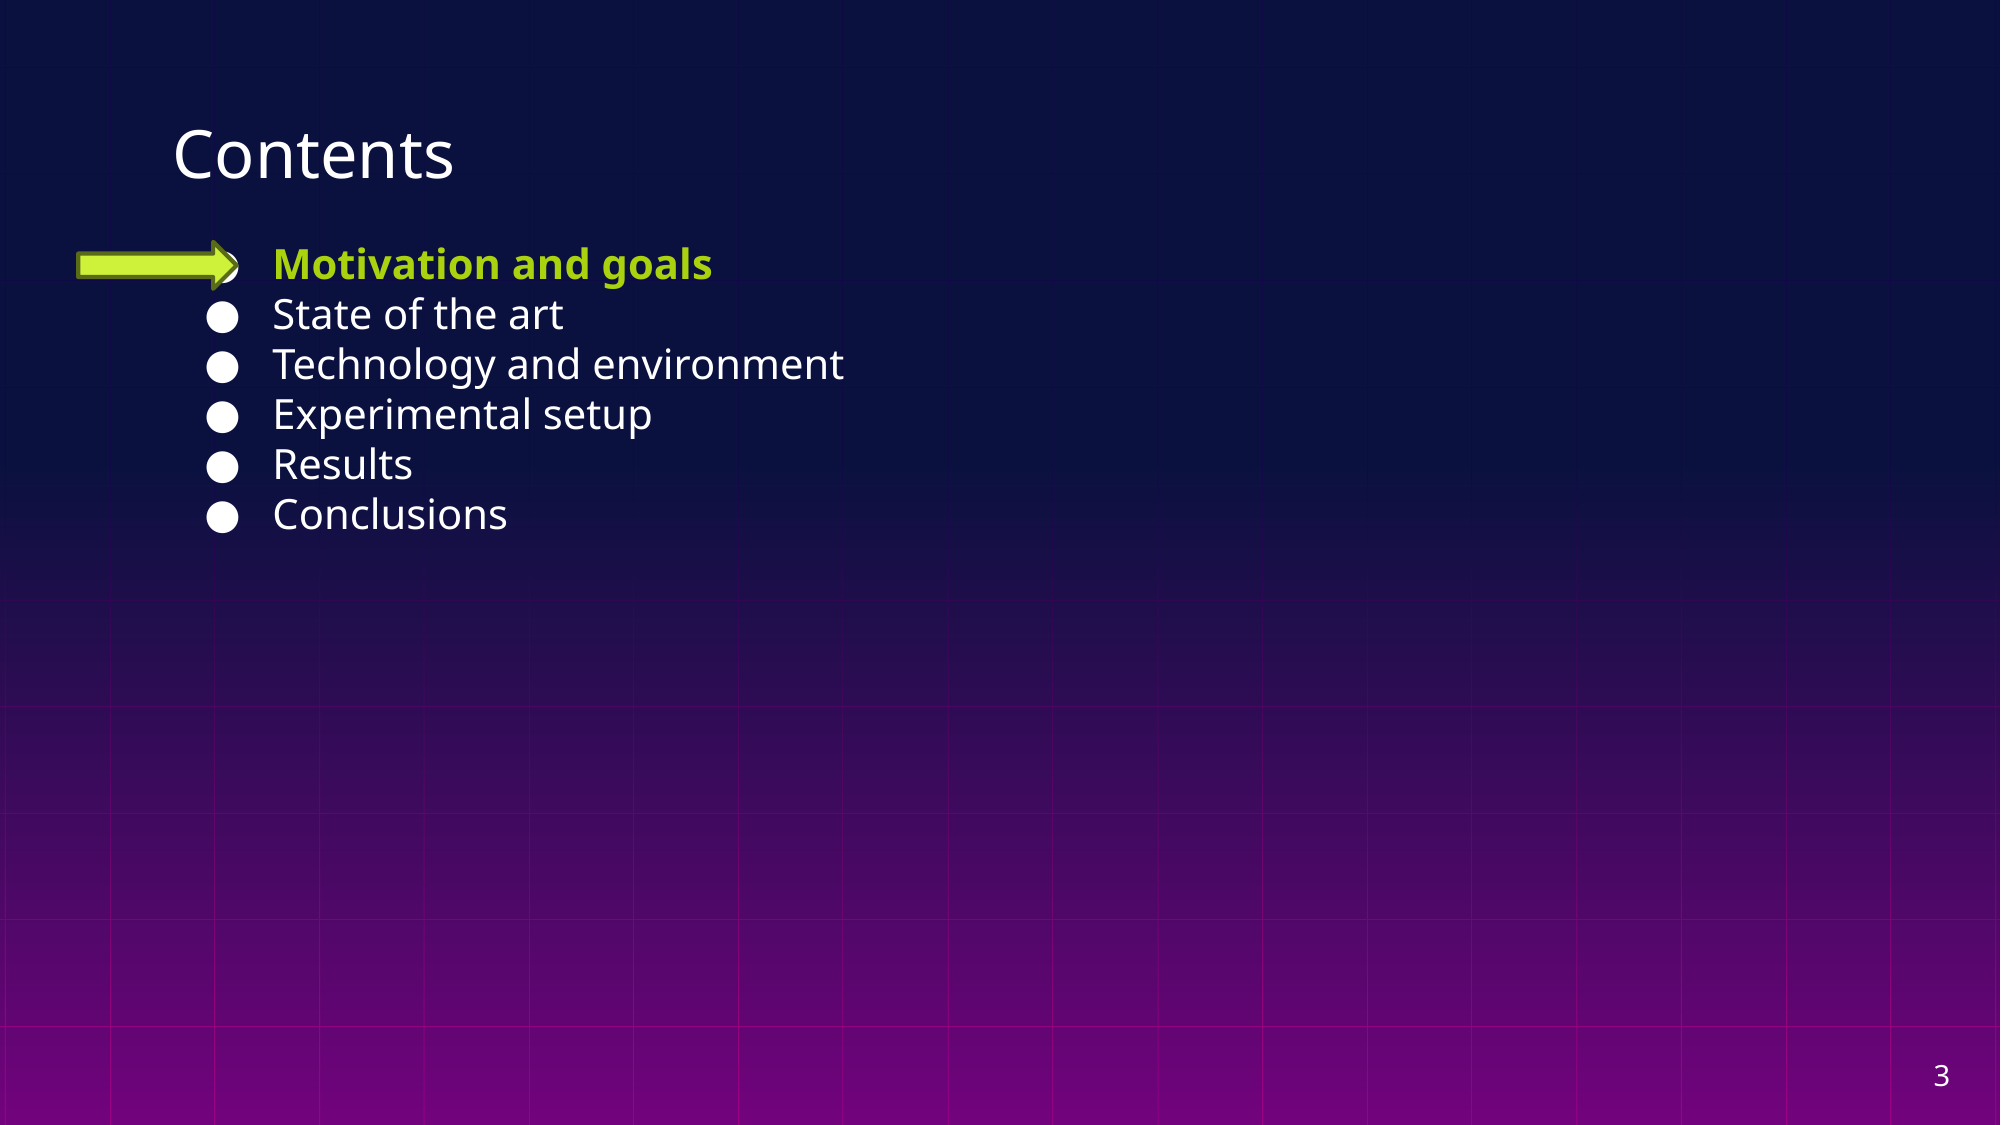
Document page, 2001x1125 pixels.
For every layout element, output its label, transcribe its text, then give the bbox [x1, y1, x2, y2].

text_box [76, 239, 239, 291]
title Contents [157, 97, 1843, 223]
list Motivation and goals State of the art Technology and environment Experimental setup Results Conclusions [157, 222, 1478, 873]
text_box 3 [1918, 1049, 1962, 1100]
picture [0, 0, 2000, 1125]
